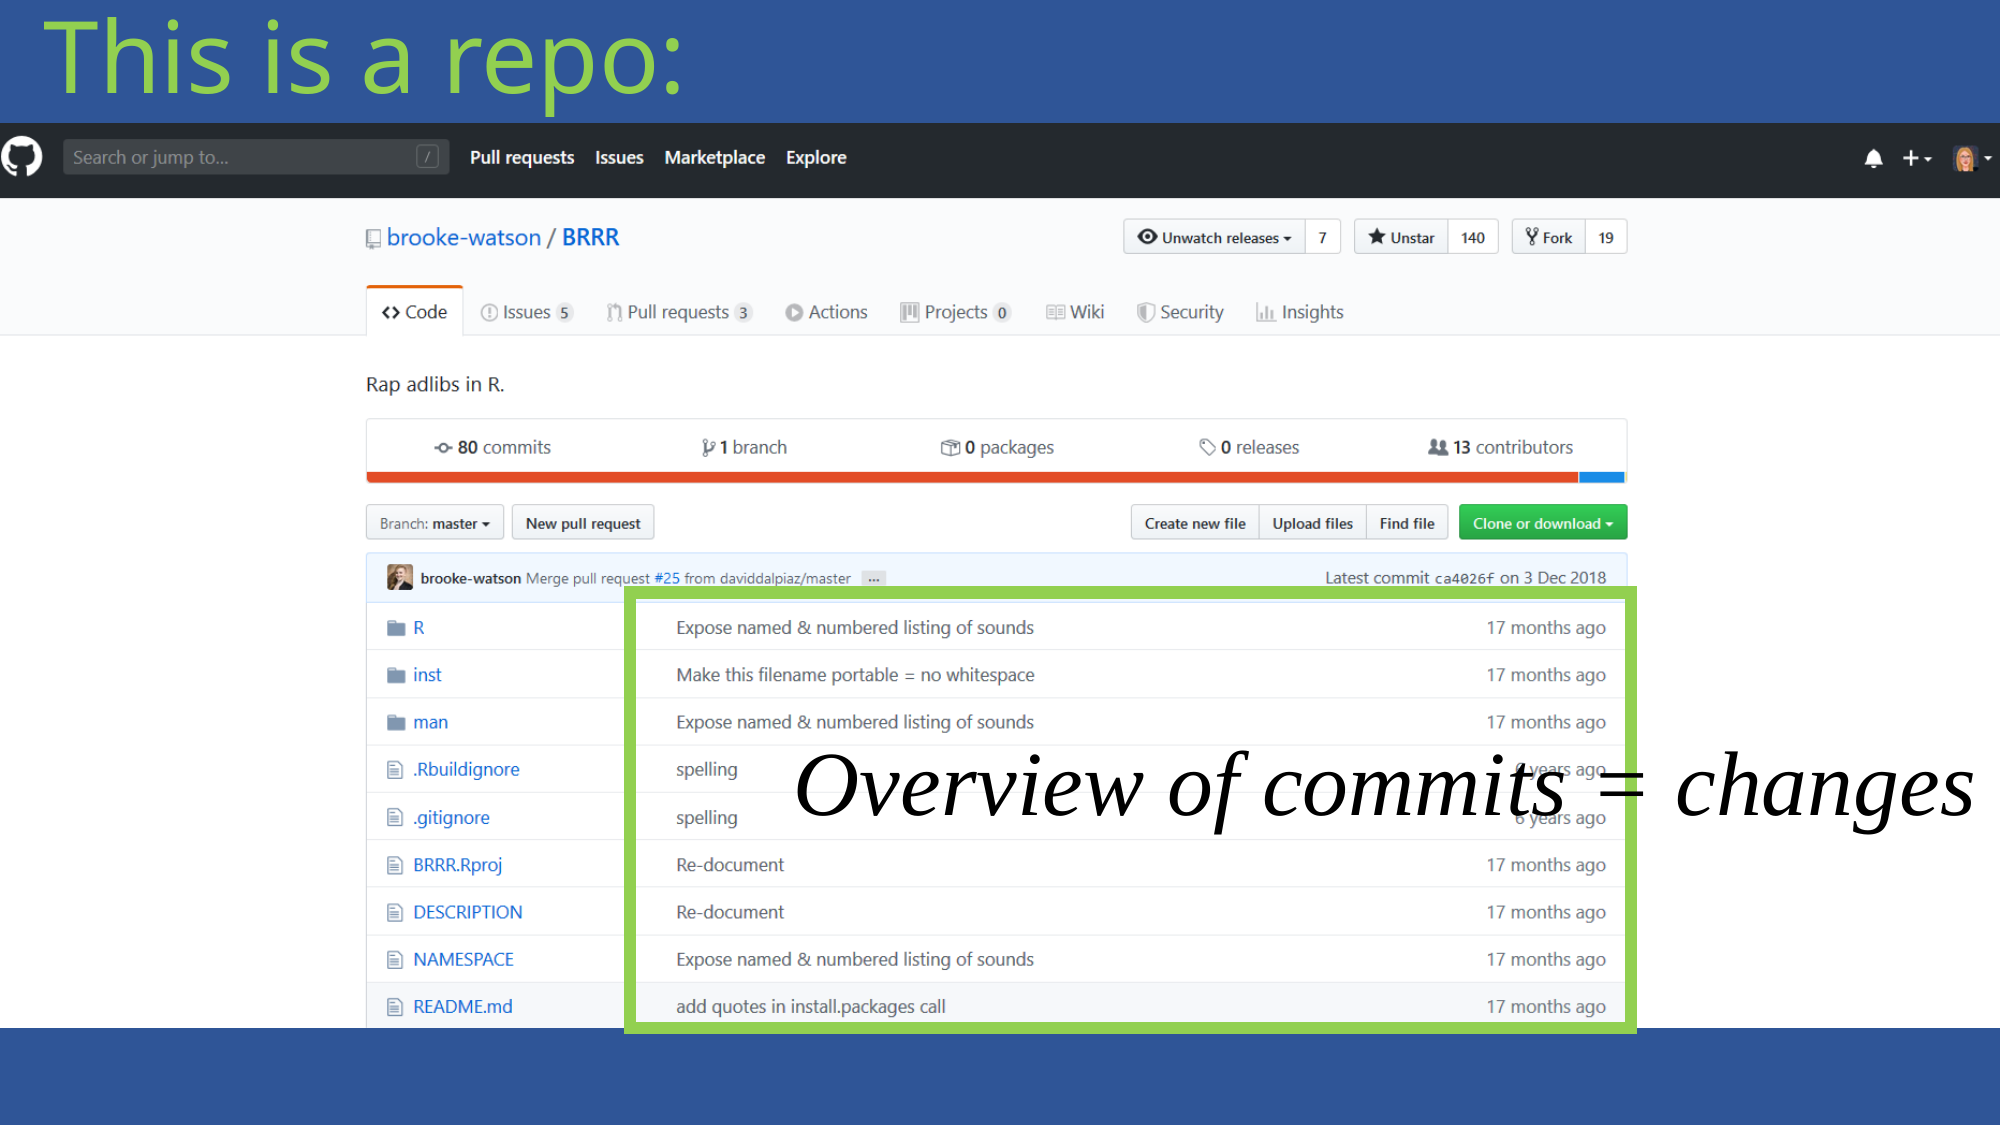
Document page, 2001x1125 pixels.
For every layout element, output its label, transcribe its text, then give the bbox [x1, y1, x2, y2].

text_box This is a repo: [29, 0, 1529, 123]
picture [0, 123, 2000, 1028]
